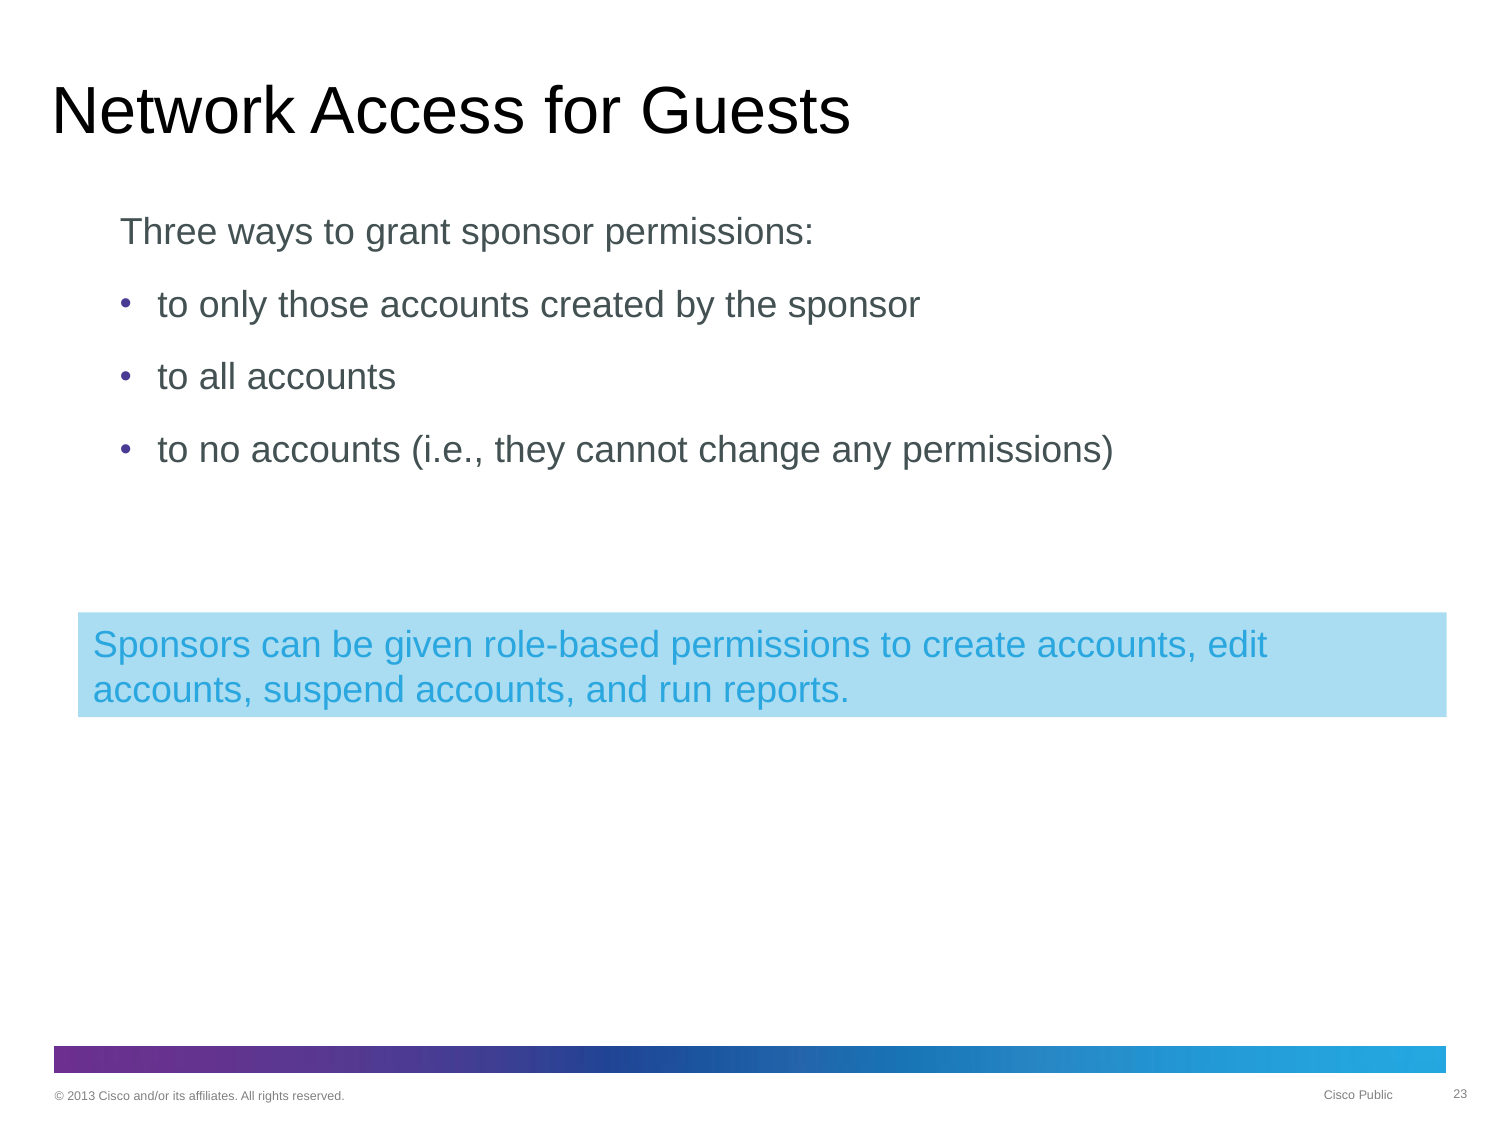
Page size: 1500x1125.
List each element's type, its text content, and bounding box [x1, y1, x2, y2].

text_box Three ways to grant sponsor permissions: to only those accounts created by the sponsor to all accounts to no accounts (i.e., they cannot change any permissions) [104, 202, 1395, 507]
text_box Sponsors can be given role-based permissions to create accounts, edit accounts, suspend accounts, and run reports. [78, 612, 1447, 718]
title Network Access for Guests [37, 17, 1447, 155]
picture [54, 1046, 1446, 1073]
